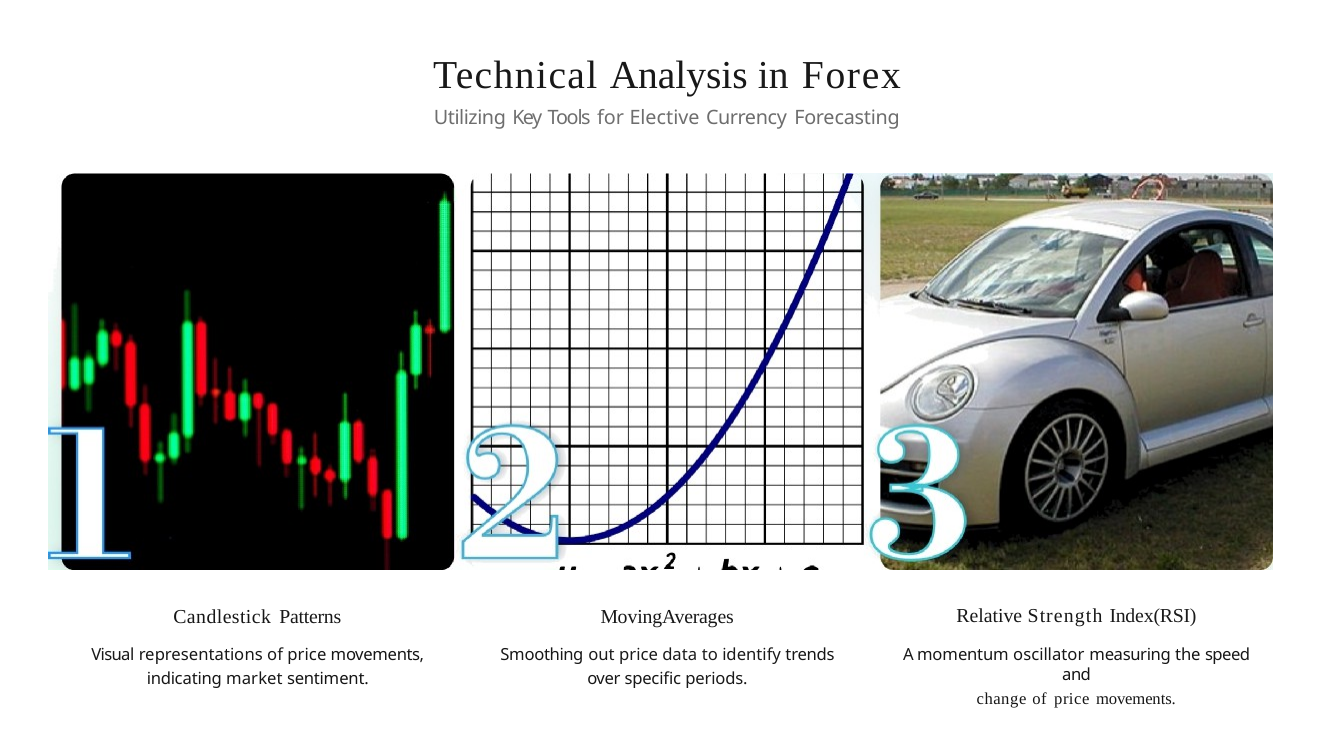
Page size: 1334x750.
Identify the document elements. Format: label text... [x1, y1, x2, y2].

text_box MovingAverages Smoothing out price data to identify trends over specific periods. [490, 601, 844, 688]
title Technical Analysis in Forex Utilizing Key Tools for Elective Currency Forecasting [0, 29, 1334, 174]
text_box Relative Strength Index(RSI) A momentum oscillator measuring the speed and change of price movements. [896, 601, 1257, 709]
picture [47, 173, 1274, 571]
text_box Candlestick Patterns Visual representations of price movements, indicating market sentiment. [60, 601, 454, 688]
